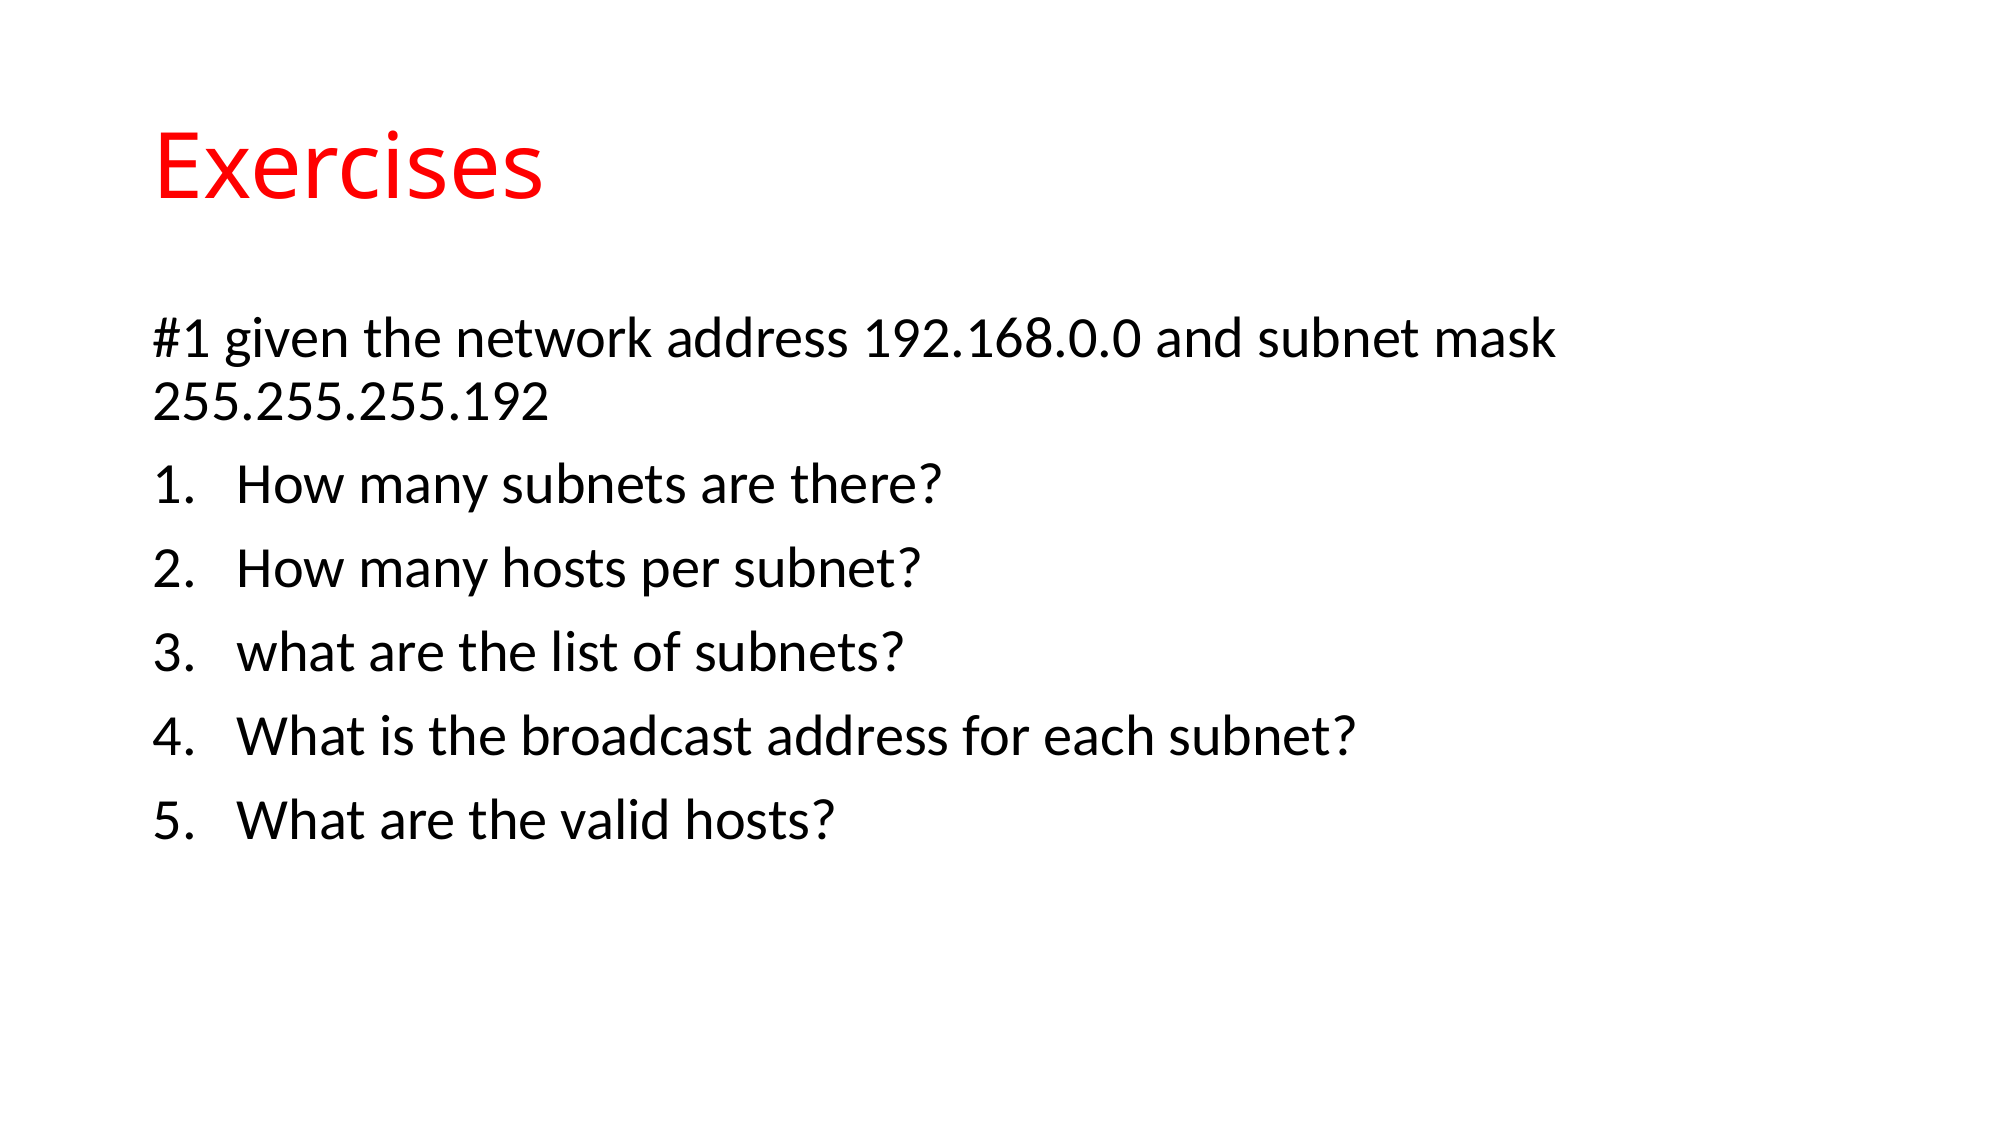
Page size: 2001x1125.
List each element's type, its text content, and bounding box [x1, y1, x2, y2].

title Exercises [137, 59, 1863, 278]
list #1 given the network address 192.168.0.0 and subnet mask 255.255.255.192 How many subnets are there? How many hosts per subnet? what are the list of subnets? What is the broadcast address for each subnet? What are the valid hosts? [137, 299, 1863, 1014]
